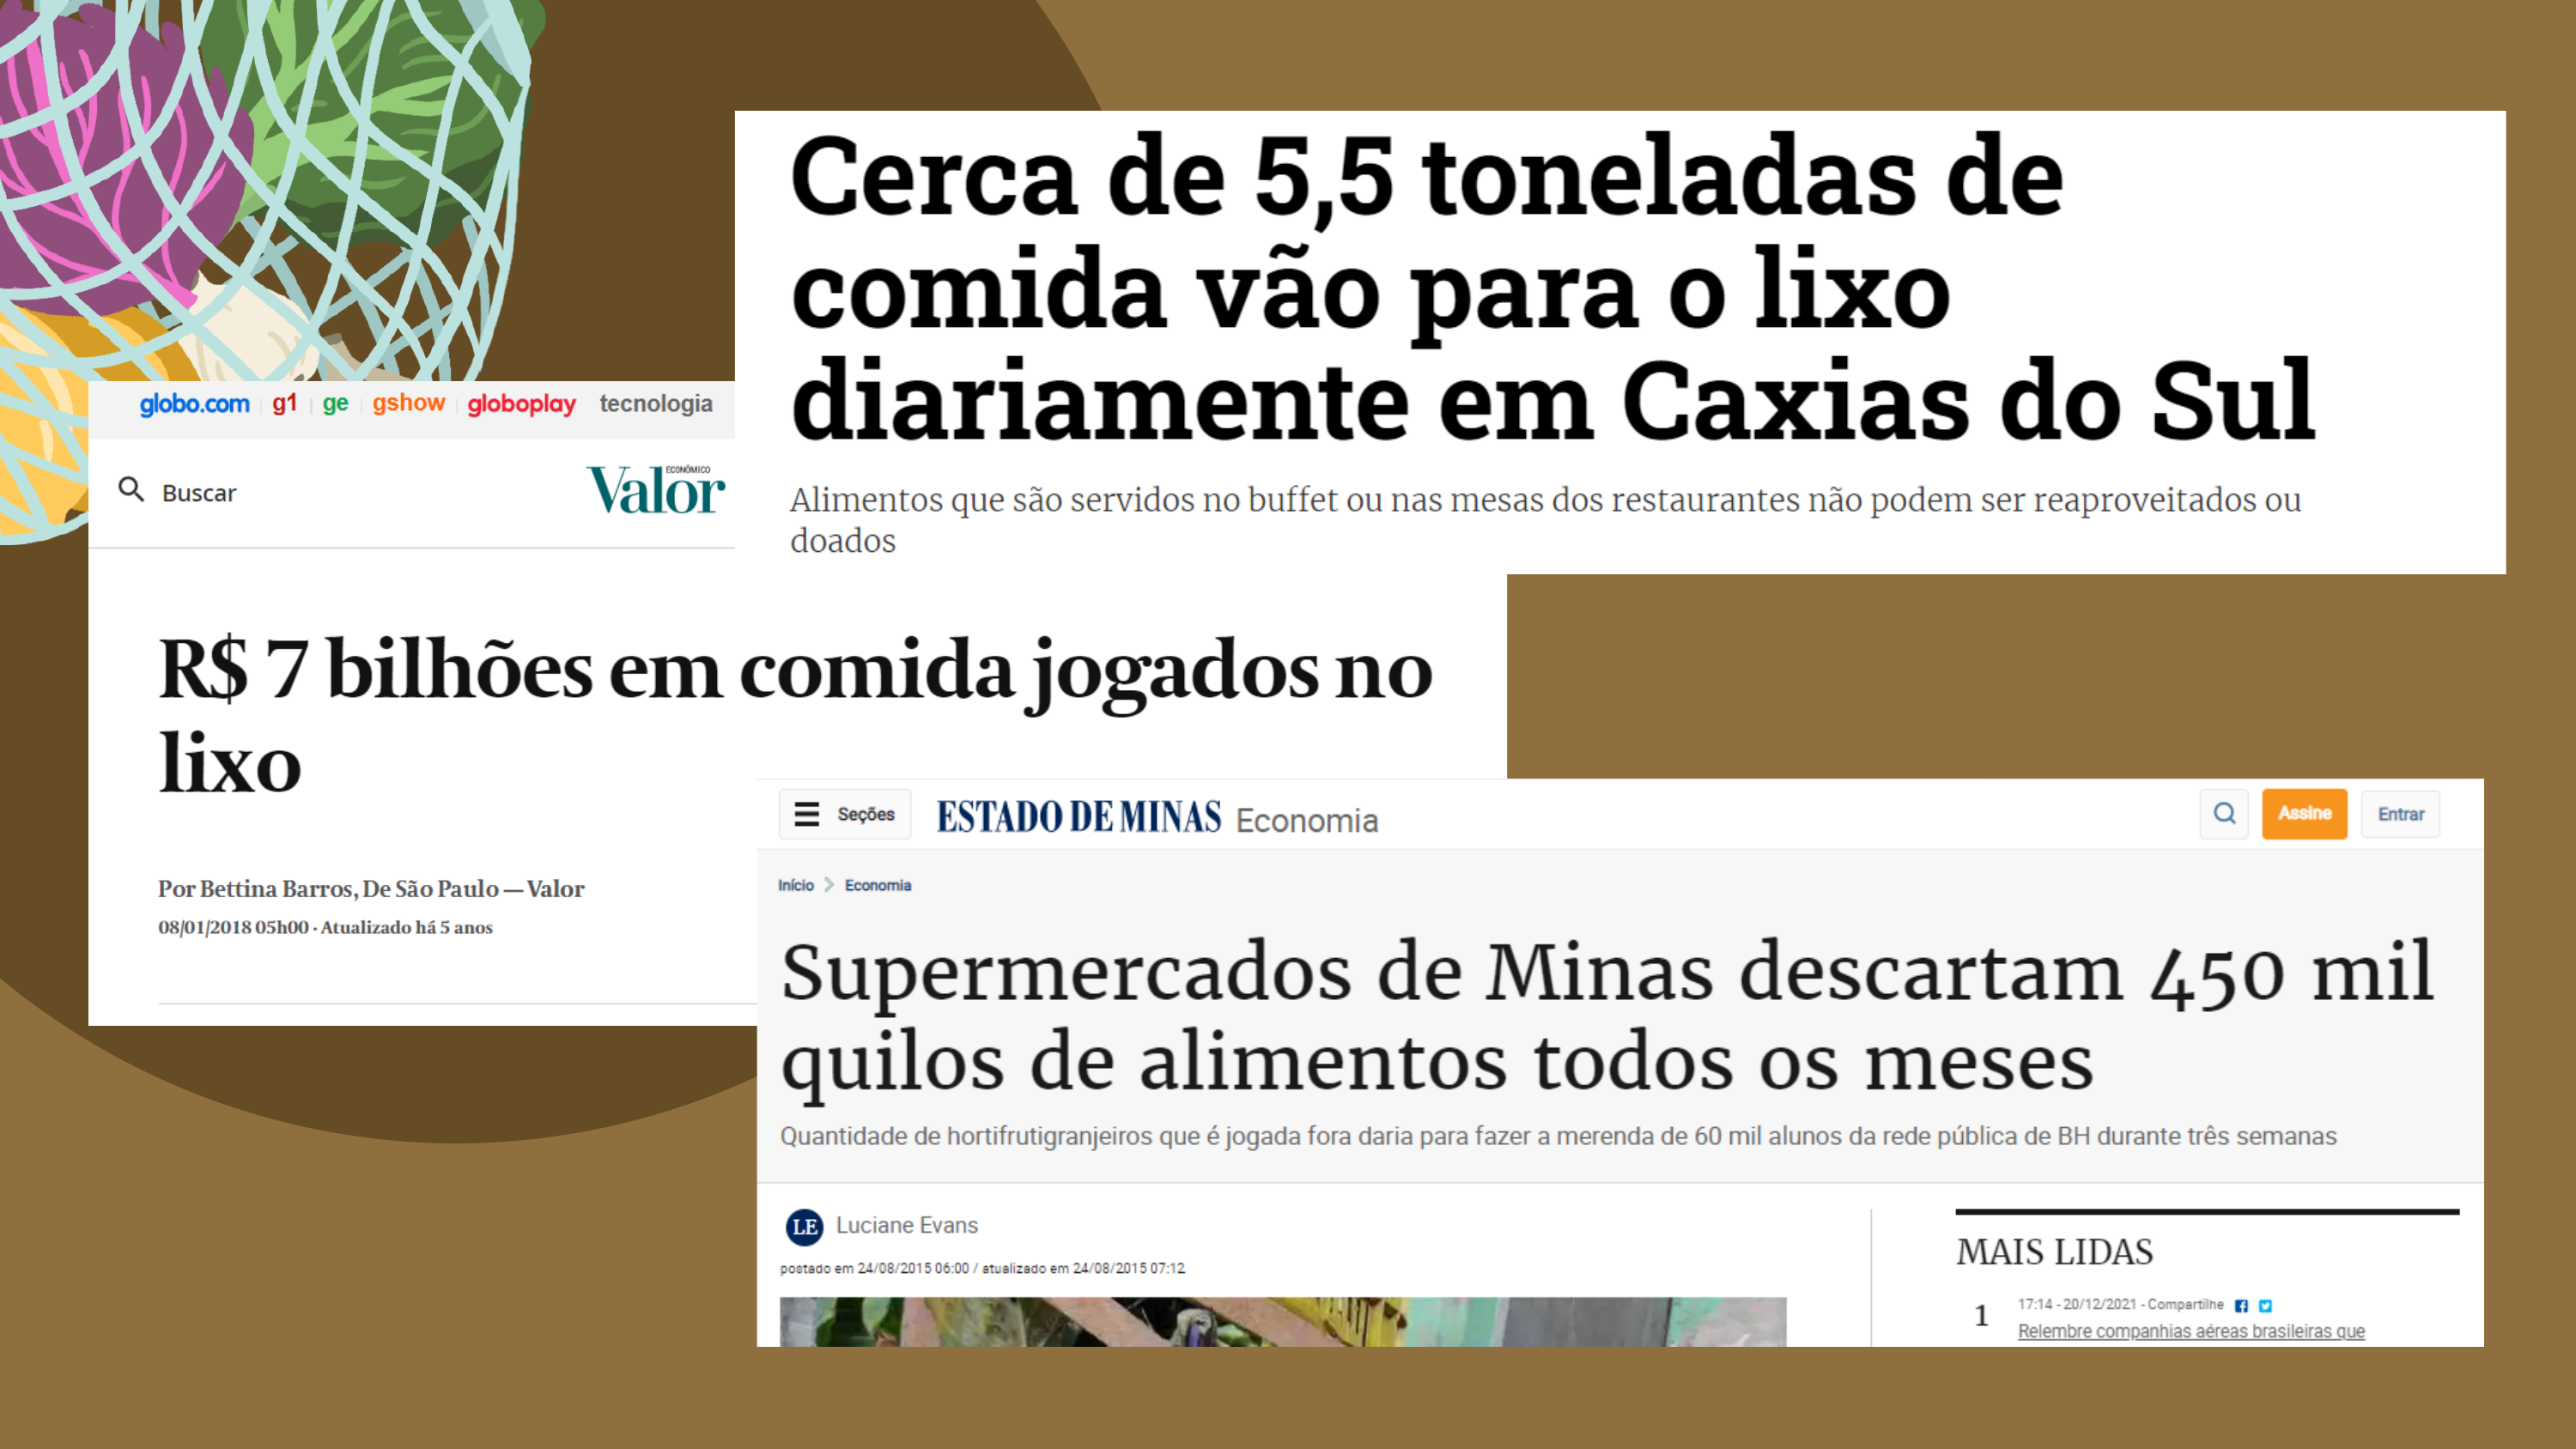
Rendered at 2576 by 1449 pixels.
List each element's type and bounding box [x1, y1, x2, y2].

text_box [1181, 574, 1508, 779]
text_box [1181, 111, 2506, 574]
text_box [756, 779, 2484, 1347]
text_box [0, 0, 1177, 1144]
